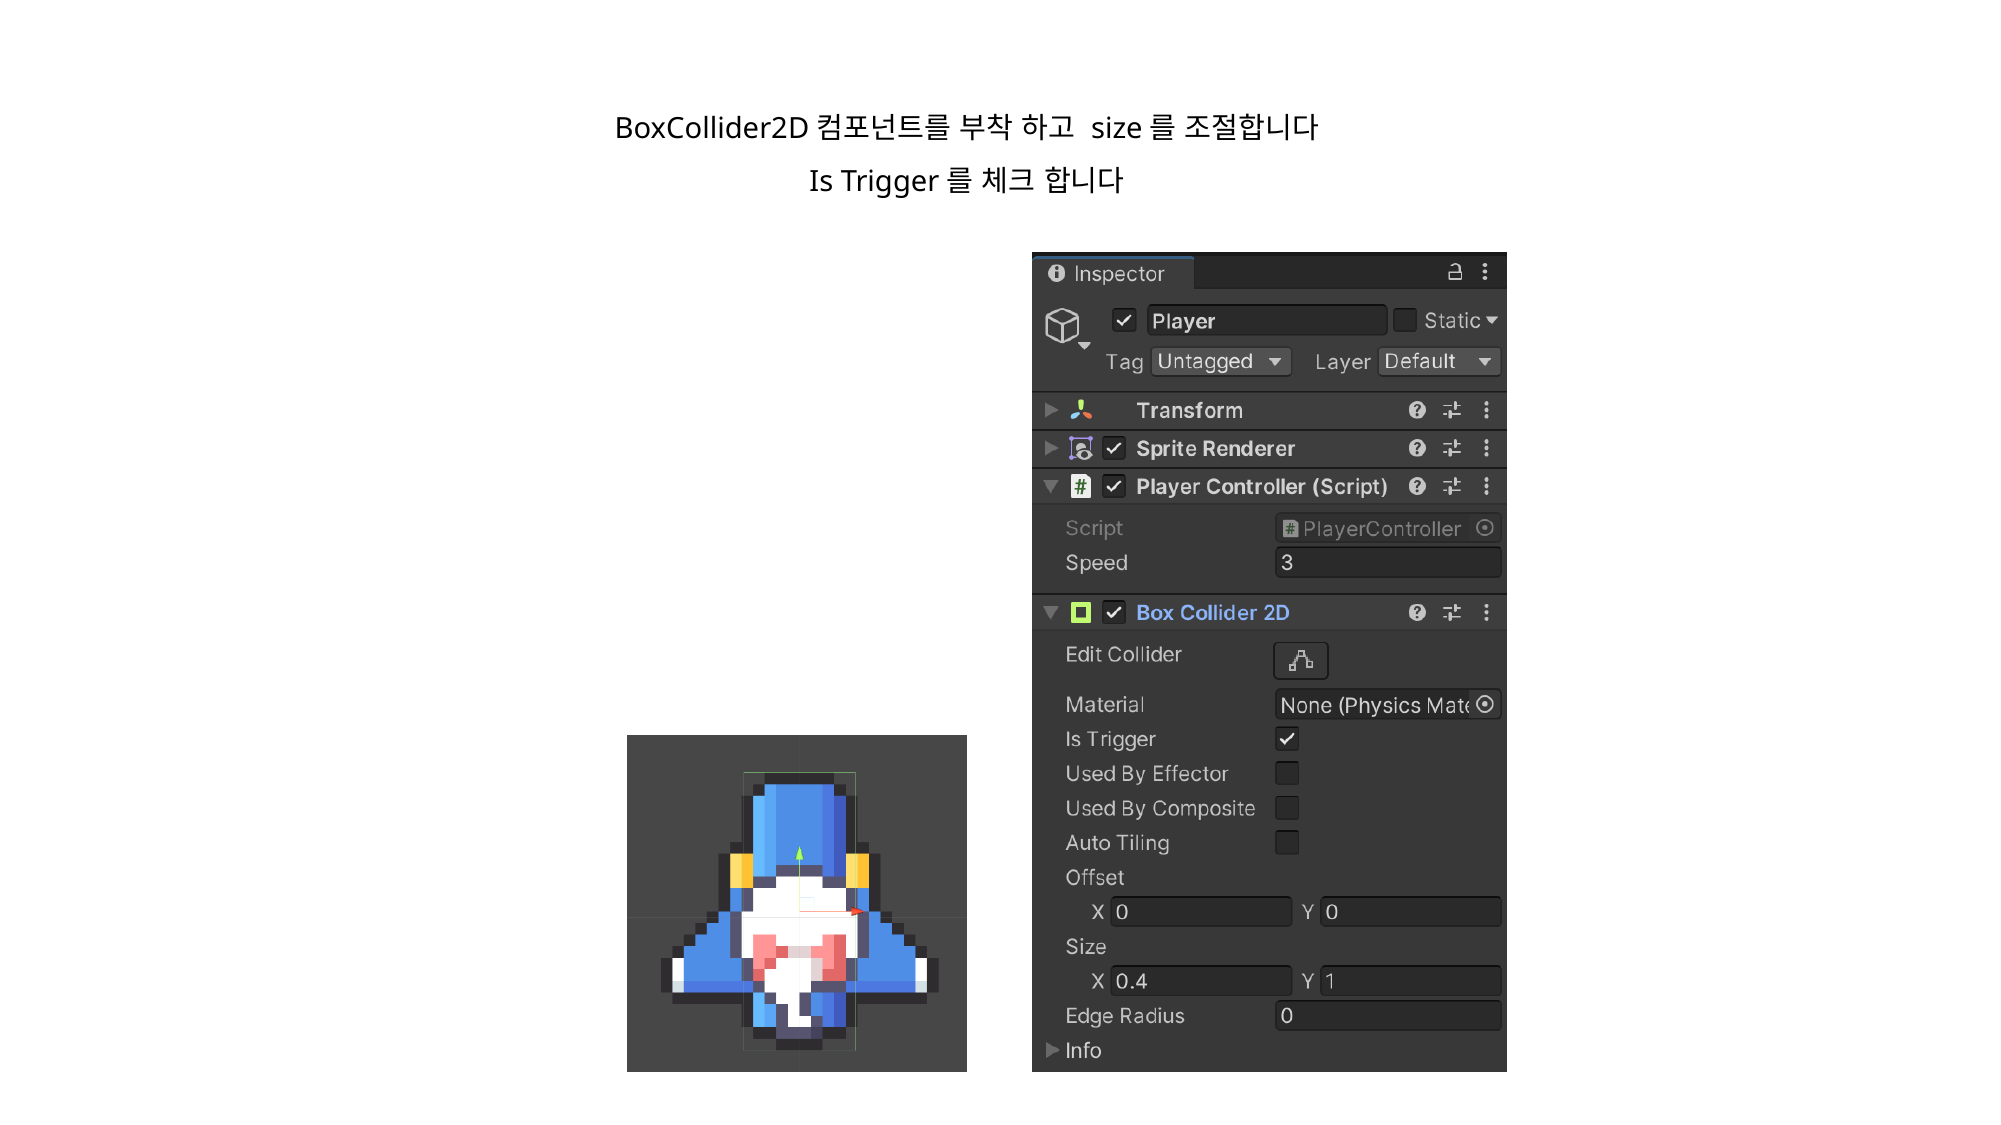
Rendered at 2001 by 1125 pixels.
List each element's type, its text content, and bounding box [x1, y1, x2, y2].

text_box BoxCollider2D컴포넌트를 부착 하고 size를 조절합니다 Is Trigger를 체크 합니다 [512, 84, 1431, 257]
picture [627, 735, 967, 1073]
picture [1032, 252, 1507, 1073]
